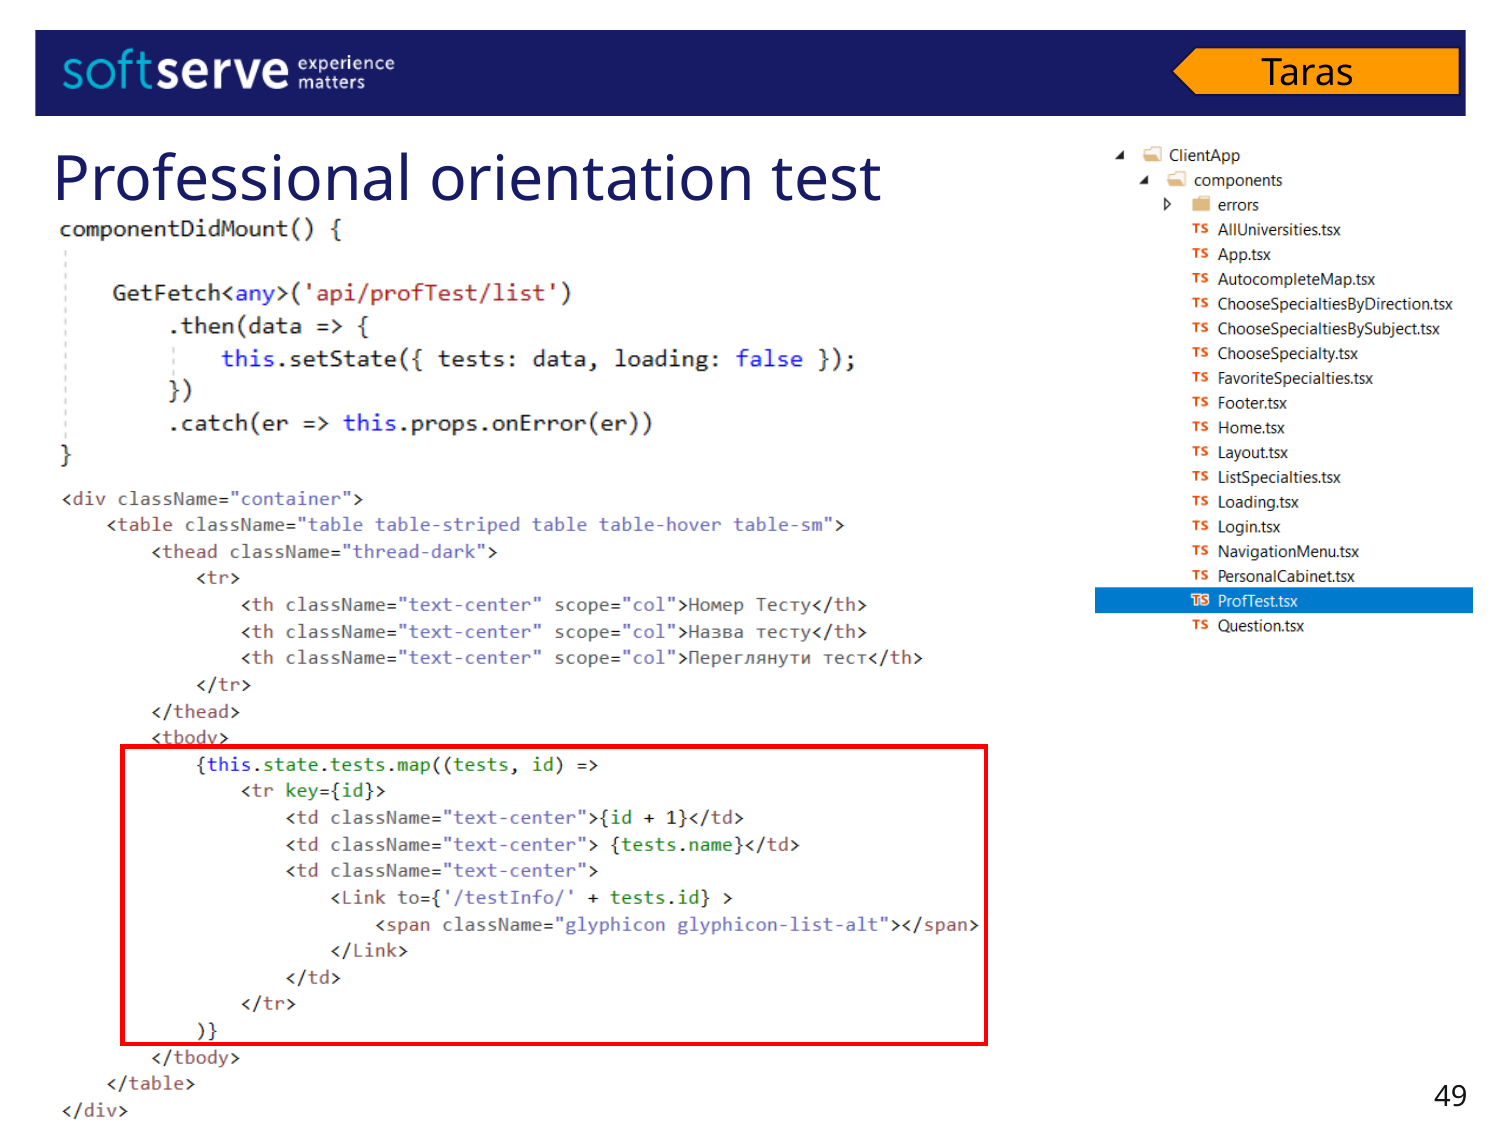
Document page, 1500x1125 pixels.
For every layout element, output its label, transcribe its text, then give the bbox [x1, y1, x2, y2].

picture [1094, 146, 1473, 639]
subtitle Professional orientation test [37, 138, 1248, 214]
slide_number 49 [1419, 1070, 1500, 1125]
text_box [1171, 40, 1460, 102]
picture [37, 202, 1008, 1125]
